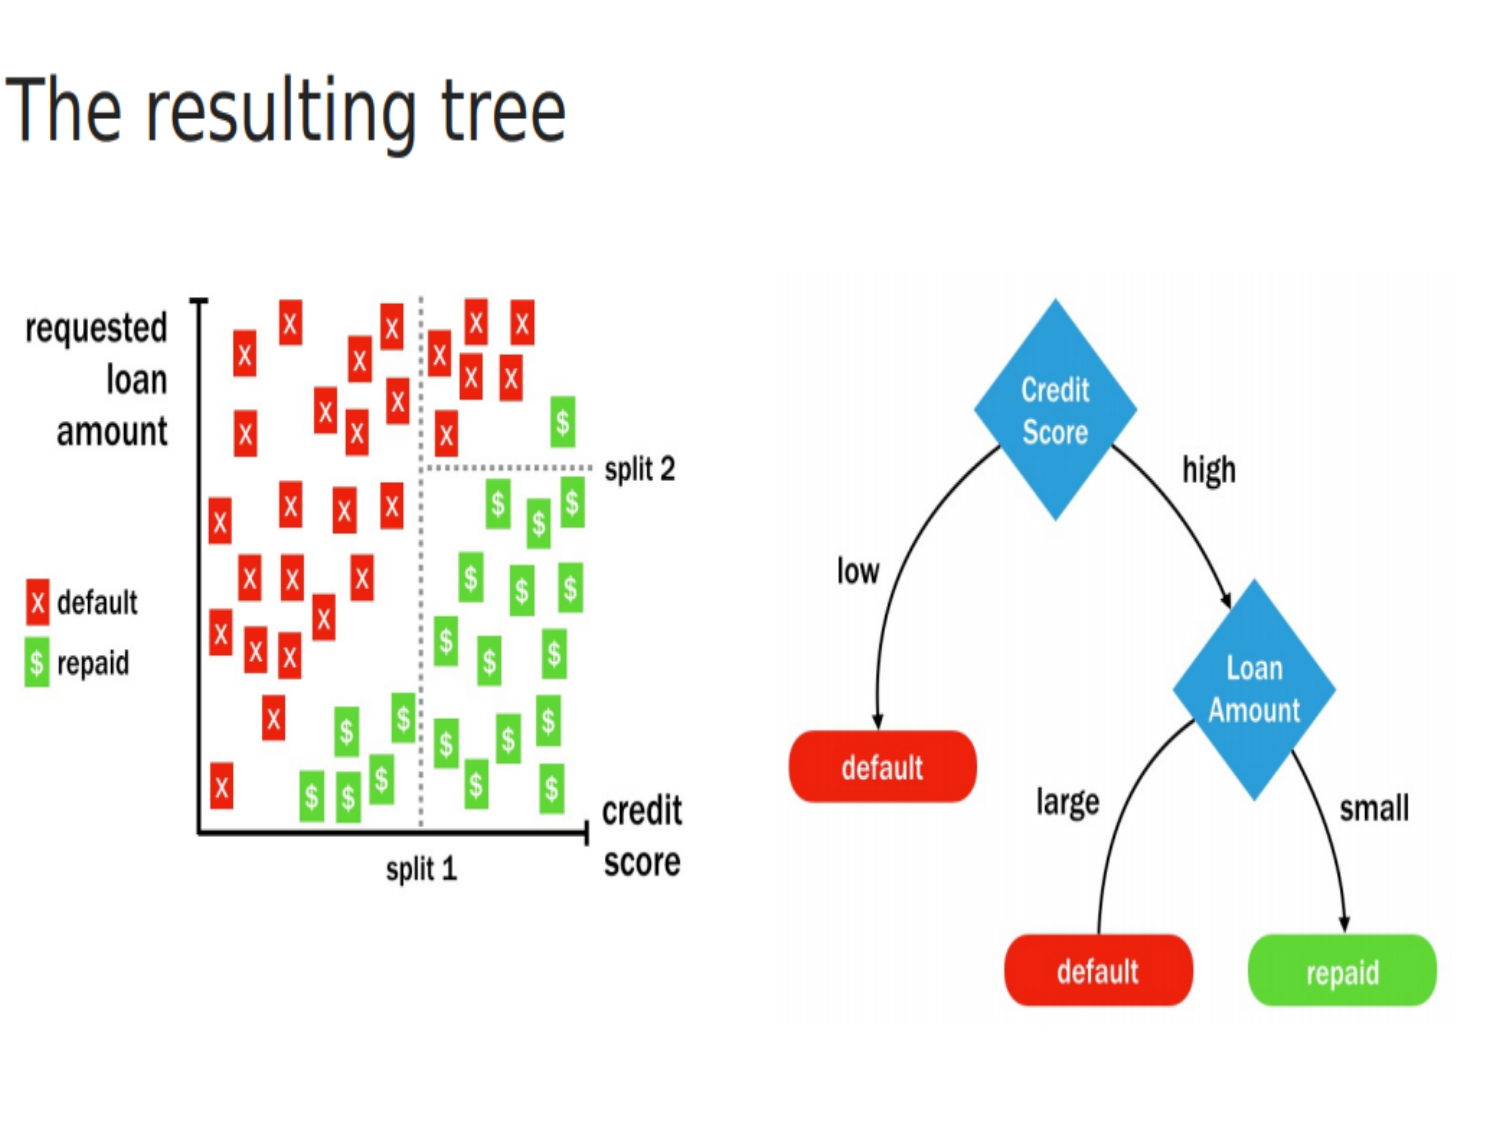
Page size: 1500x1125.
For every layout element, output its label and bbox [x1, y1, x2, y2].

picture [0, 62, 1463, 1076]
